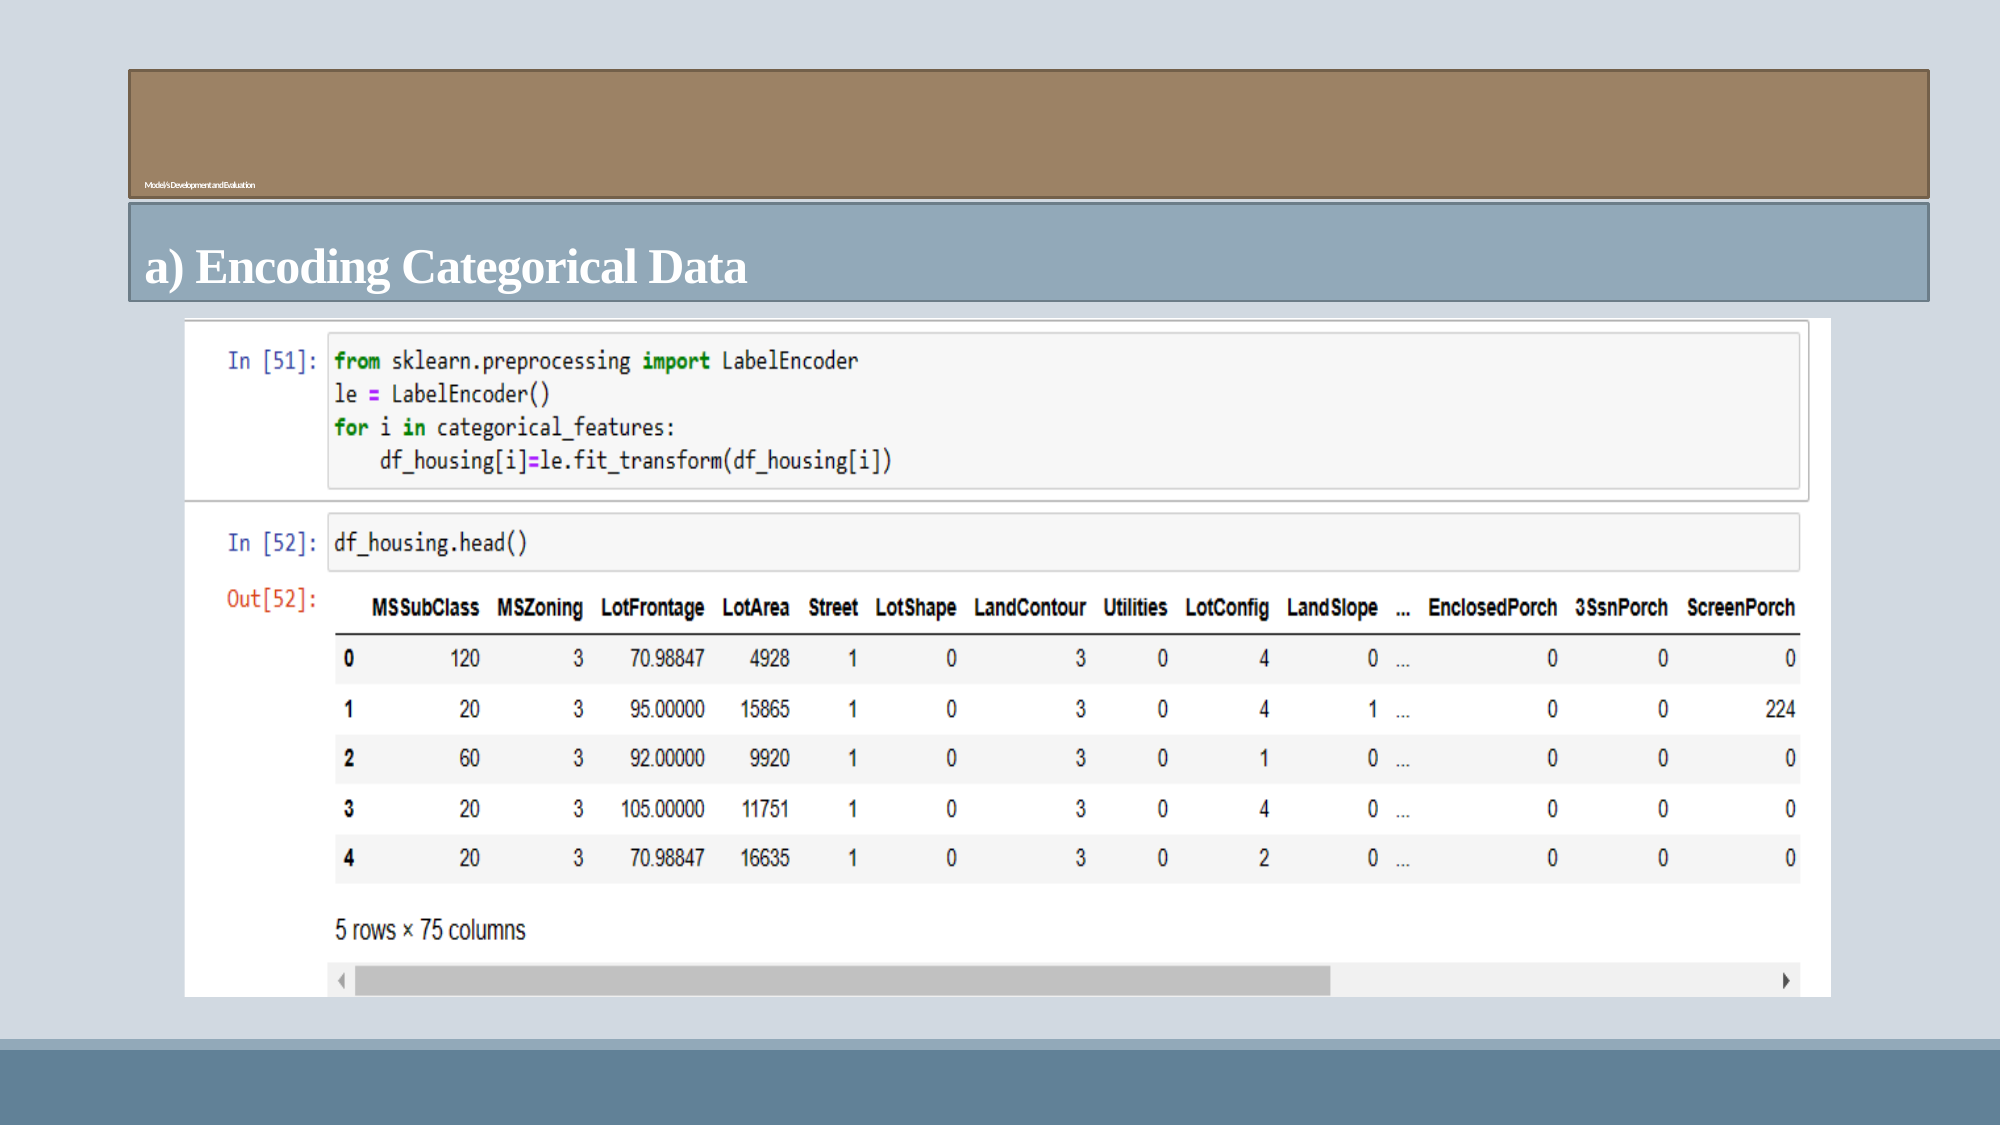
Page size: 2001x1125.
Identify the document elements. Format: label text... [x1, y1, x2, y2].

list [129, 191, 1929, 202]
title Model/s Development and Evaluation [128, 69, 1930, 199]
list [129, 302, 1929, 1015]
picture [184, 318, 1832, 998]
text_box a) Encoding Categorical Data [128, 202, 1930, 302]
